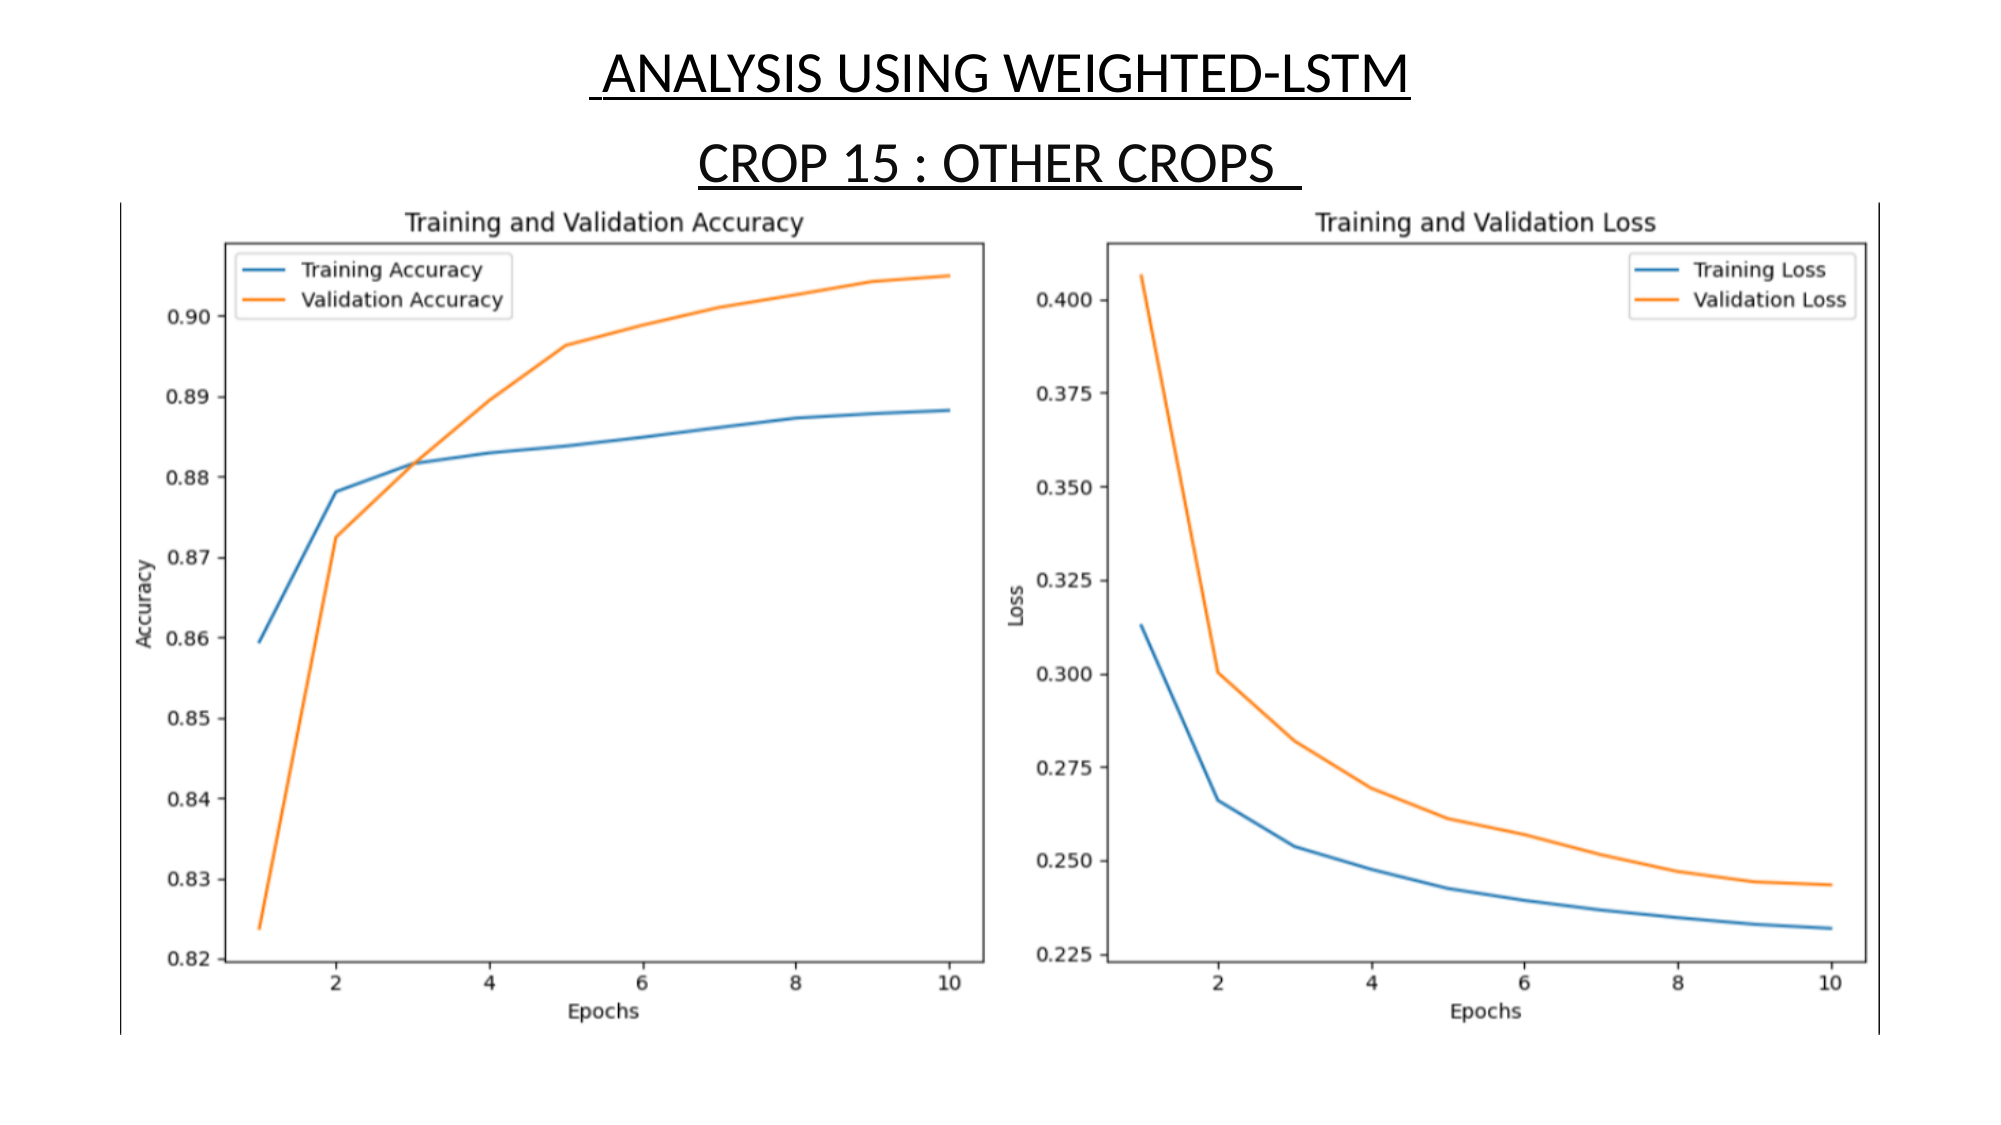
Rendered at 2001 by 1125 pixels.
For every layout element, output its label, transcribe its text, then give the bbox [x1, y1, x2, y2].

text_box ANALYSIS USING WEIGHTED-LSTM [0, 19, 2000, 105]
title CROP 15 : OTHER CROPS [0, 129, 2000, 203]
picture [120, 202, 1880, 1035]
